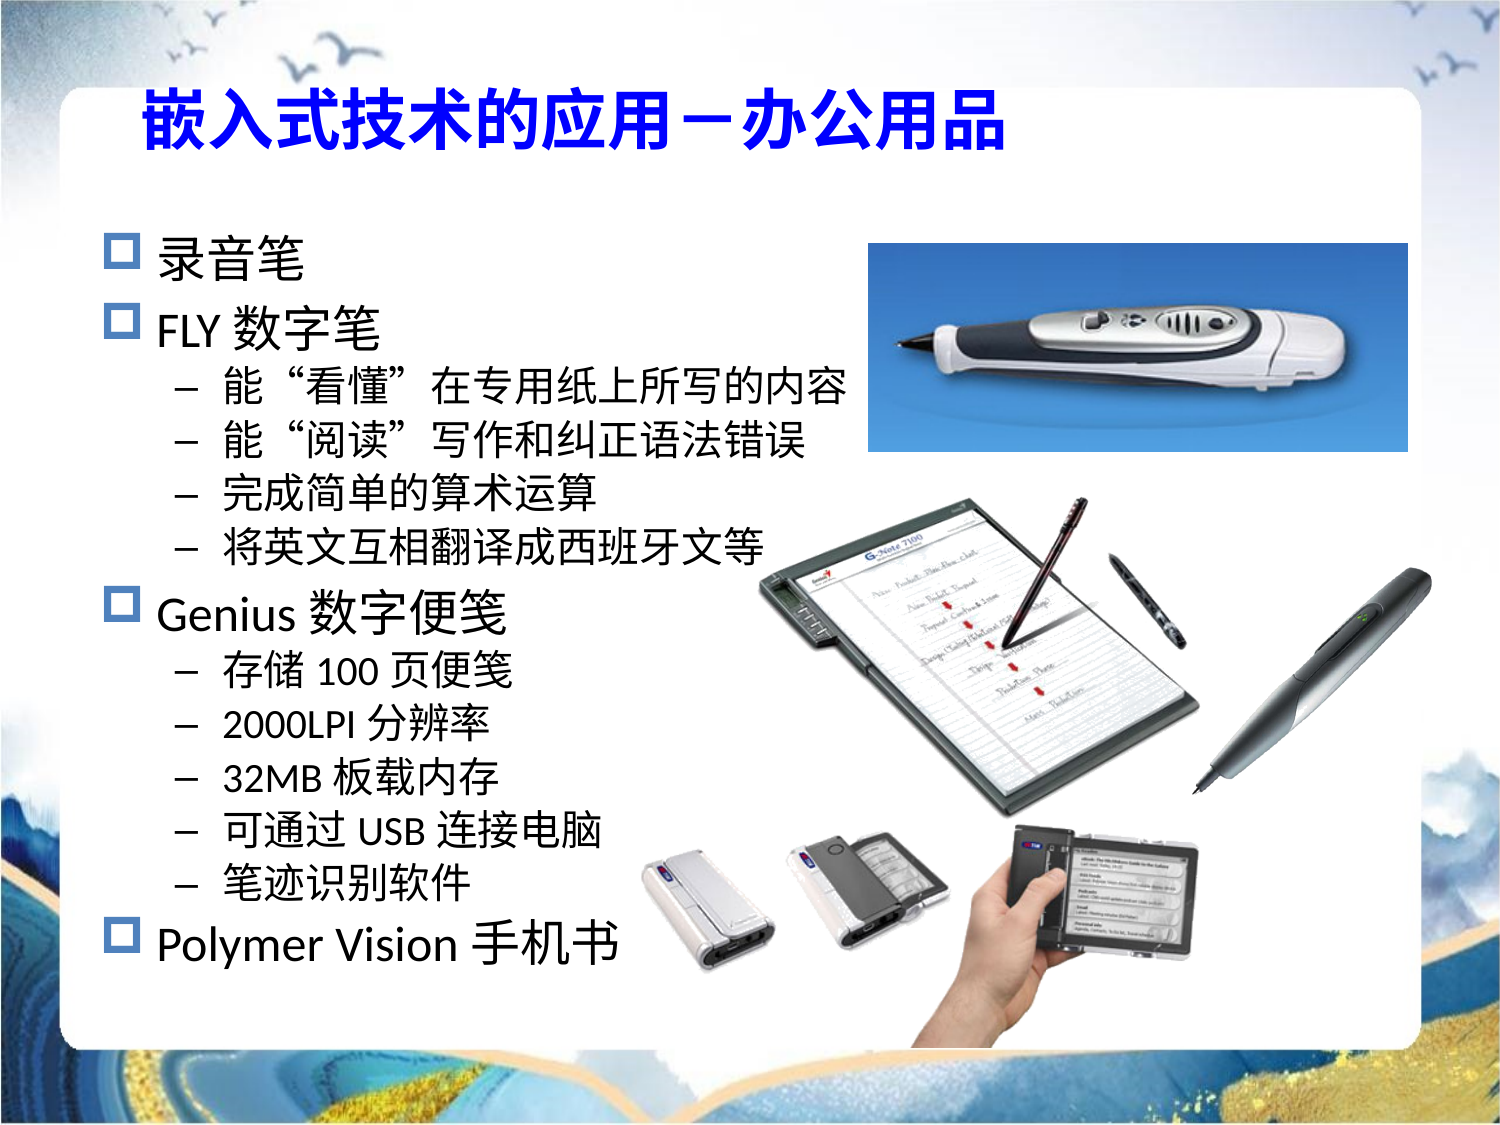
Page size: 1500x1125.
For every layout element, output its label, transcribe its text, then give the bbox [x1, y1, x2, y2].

title 嵌入式技术的应用－办公用品 [0, 39, 1150, 197]
picture [0, 0, 1500, 1125]
list 录音笔 FLY数字笔 能“看懂”在专用纸上所写的内容 能“阅读”写作和纠正语法错误 完成简单的算术运算 将英文互相翻译成西班牙文等 Genius数字便笺 存储100页便笺 2000LPI分辨率 32MB板载内存 可通过USB连接电脑 笔迹识别软件 Polymer Vision手机书 [84, 219, 1436, 1012]
